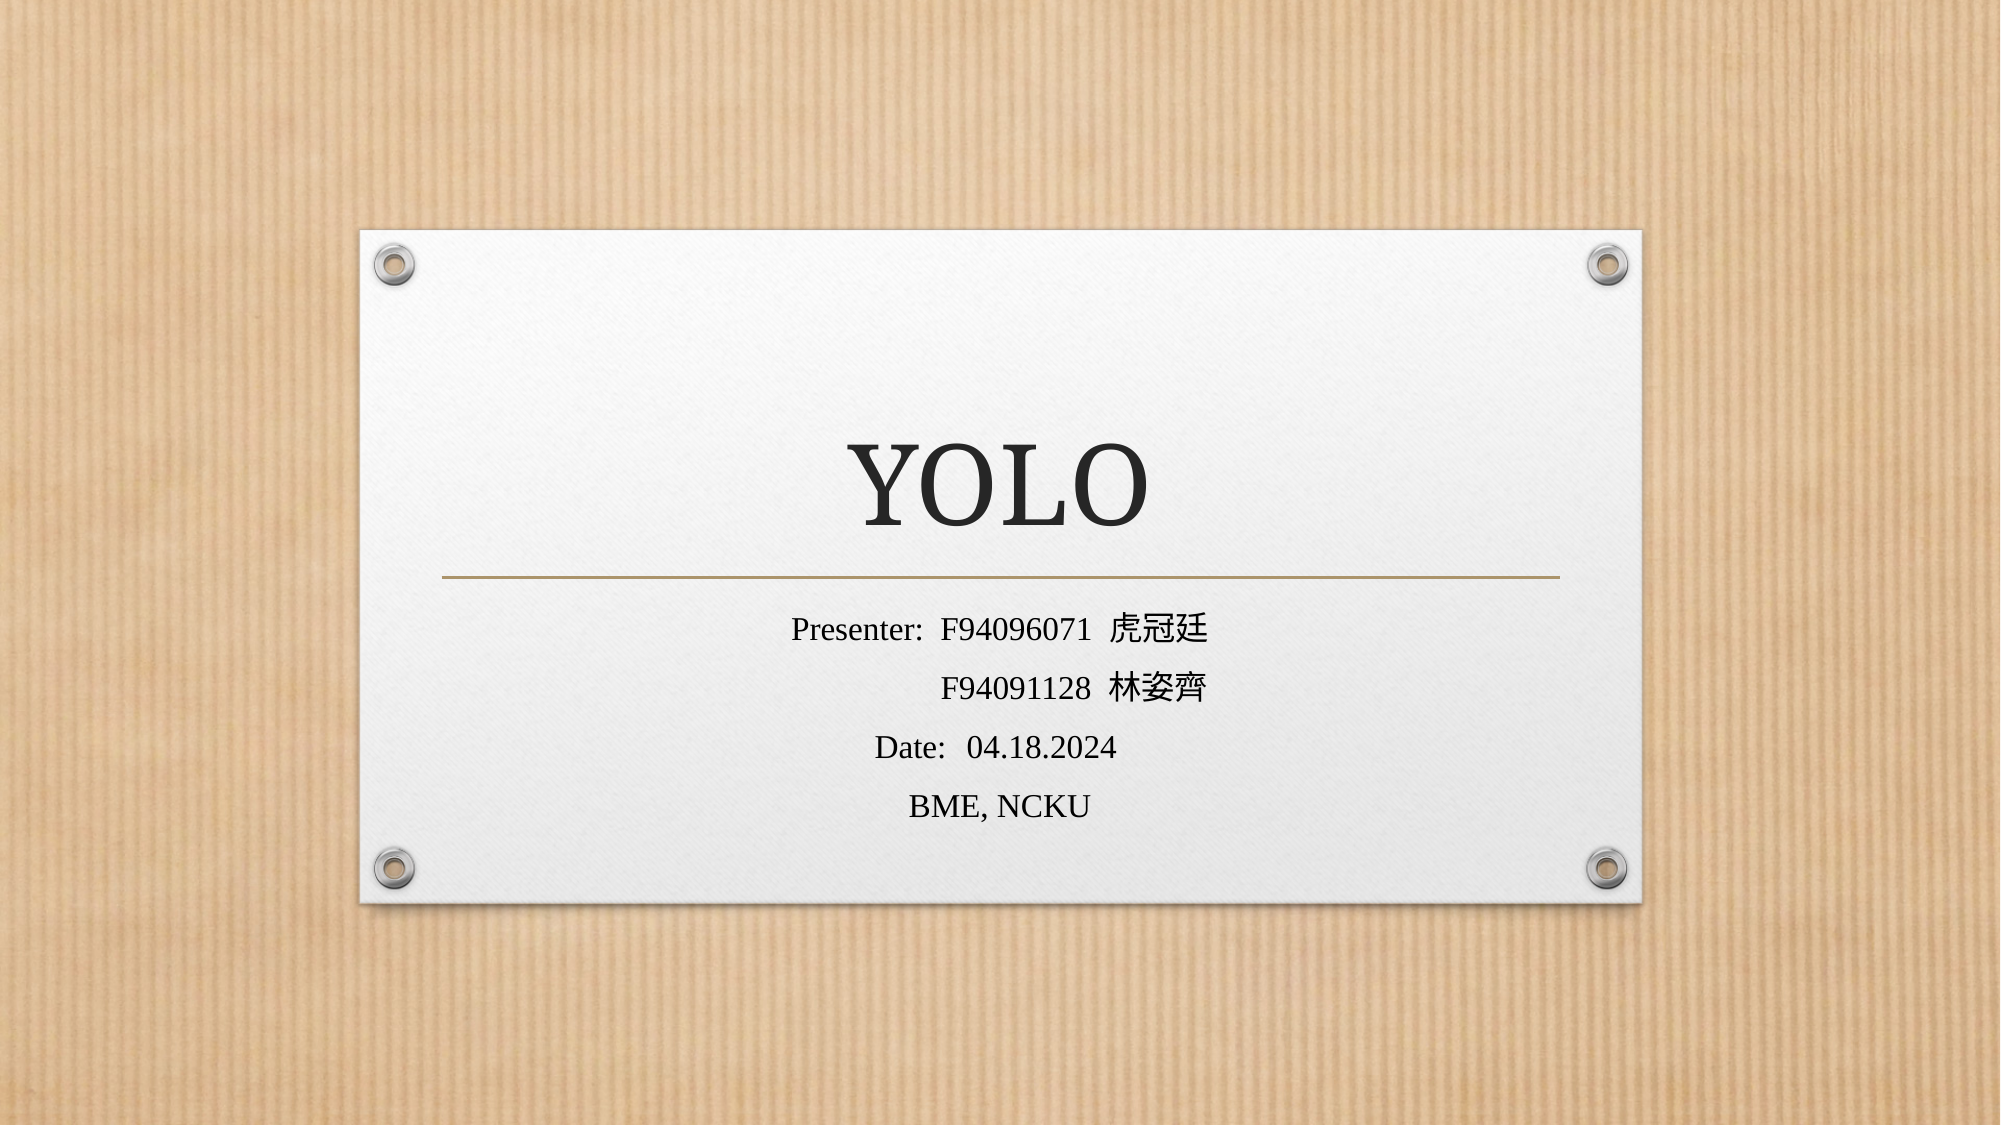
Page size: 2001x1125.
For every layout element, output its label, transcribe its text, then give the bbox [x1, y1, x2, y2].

picture [0, 0, 2001, 1125]
title YOLO [441, 306, 1560, 556]
subtitle Presenter: F94096071 虎冠廷 F94091128 林姿齊 Date: 04.18.2024 BME, NCKU [358, 600, 1642, 849]
